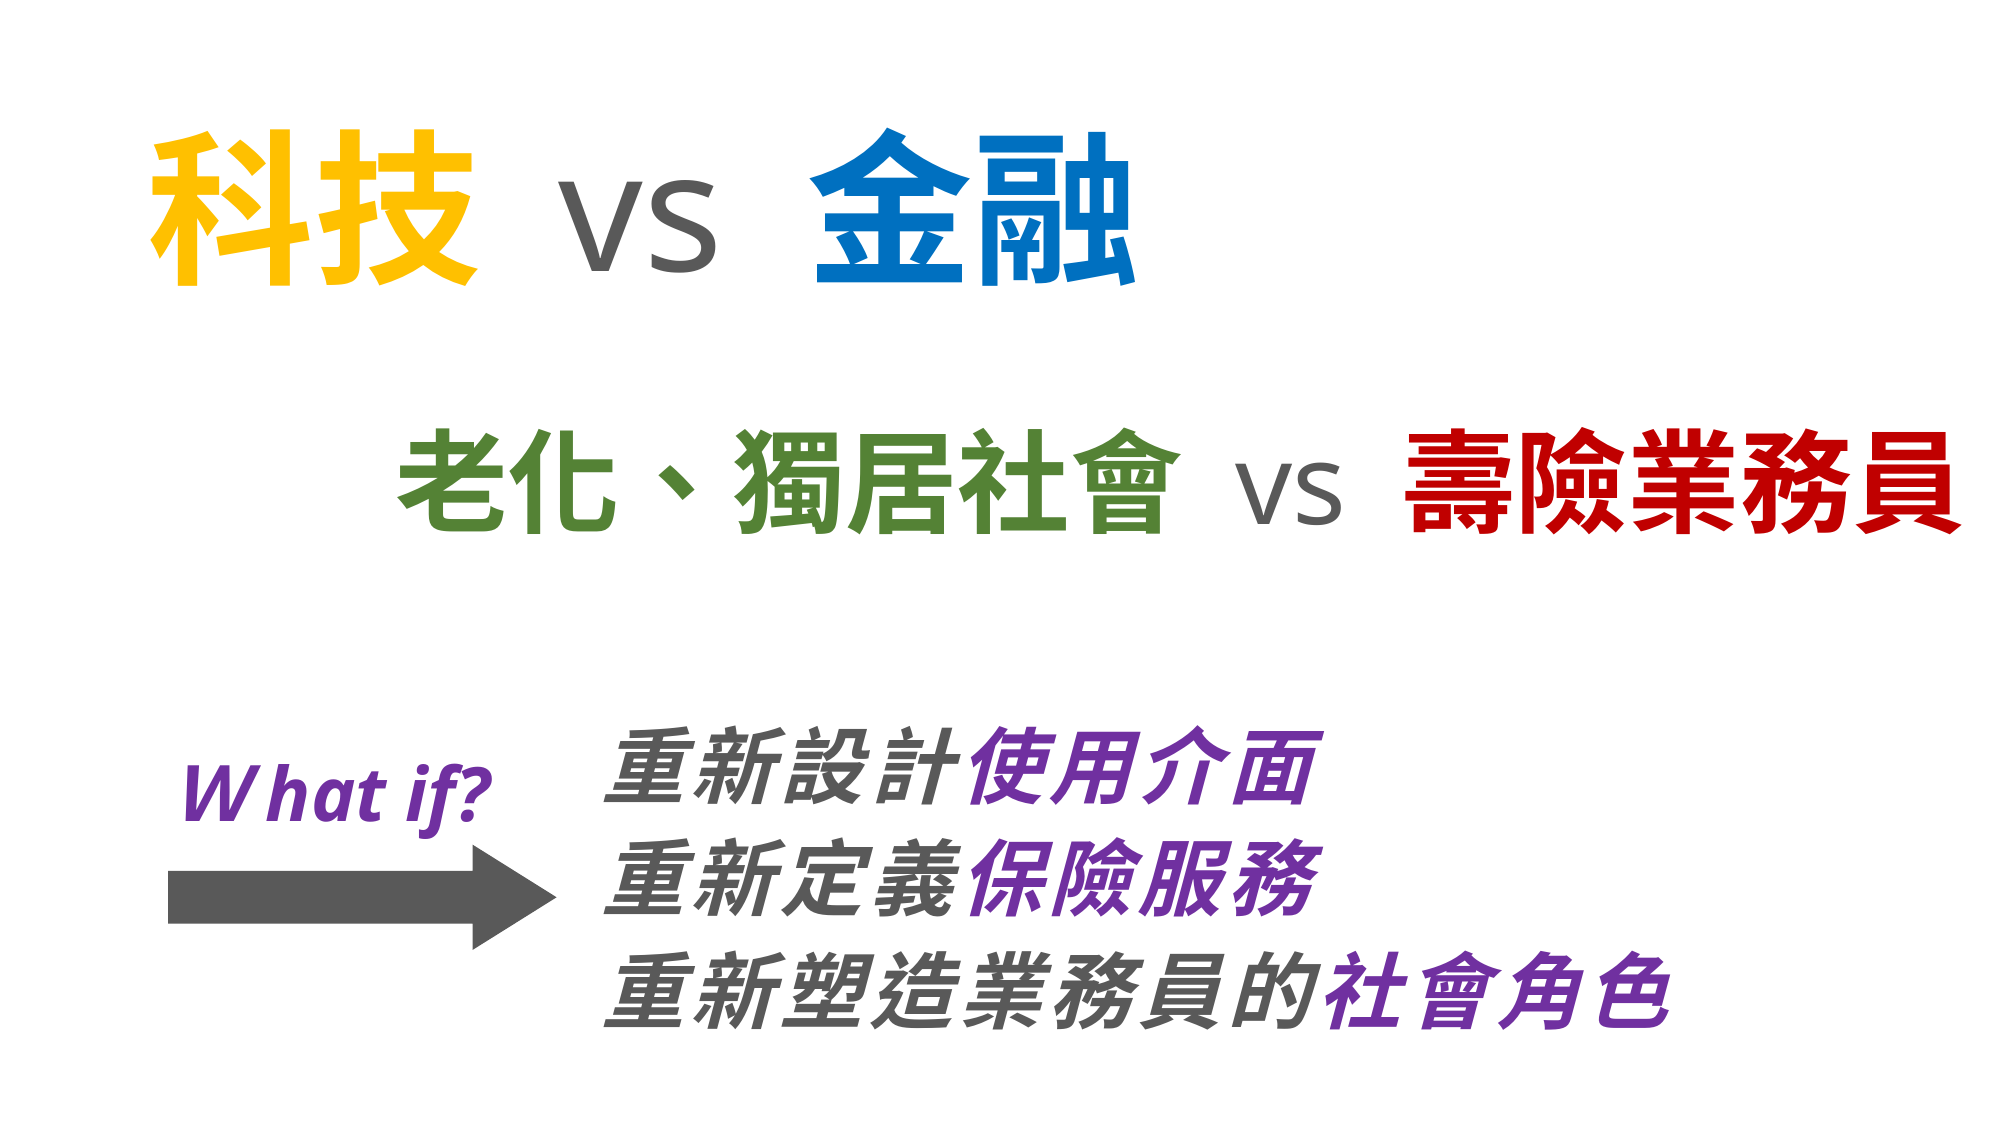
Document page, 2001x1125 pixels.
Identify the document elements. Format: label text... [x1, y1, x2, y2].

text_box 重新設計使用介面 重新定義保險服務 重新塑造業務員的社會角色 [586, 706, 1684, 1047]
text_box [167, 844, 559, 952]
text_box Ｗhat if? [158, 738, 506, 844]
text_box 老化、獨居社會 vs 壽險業務員 [380, 404, 1980, 555]
text_box 科技 vs 金融 [132, 97, 1155, 312]
